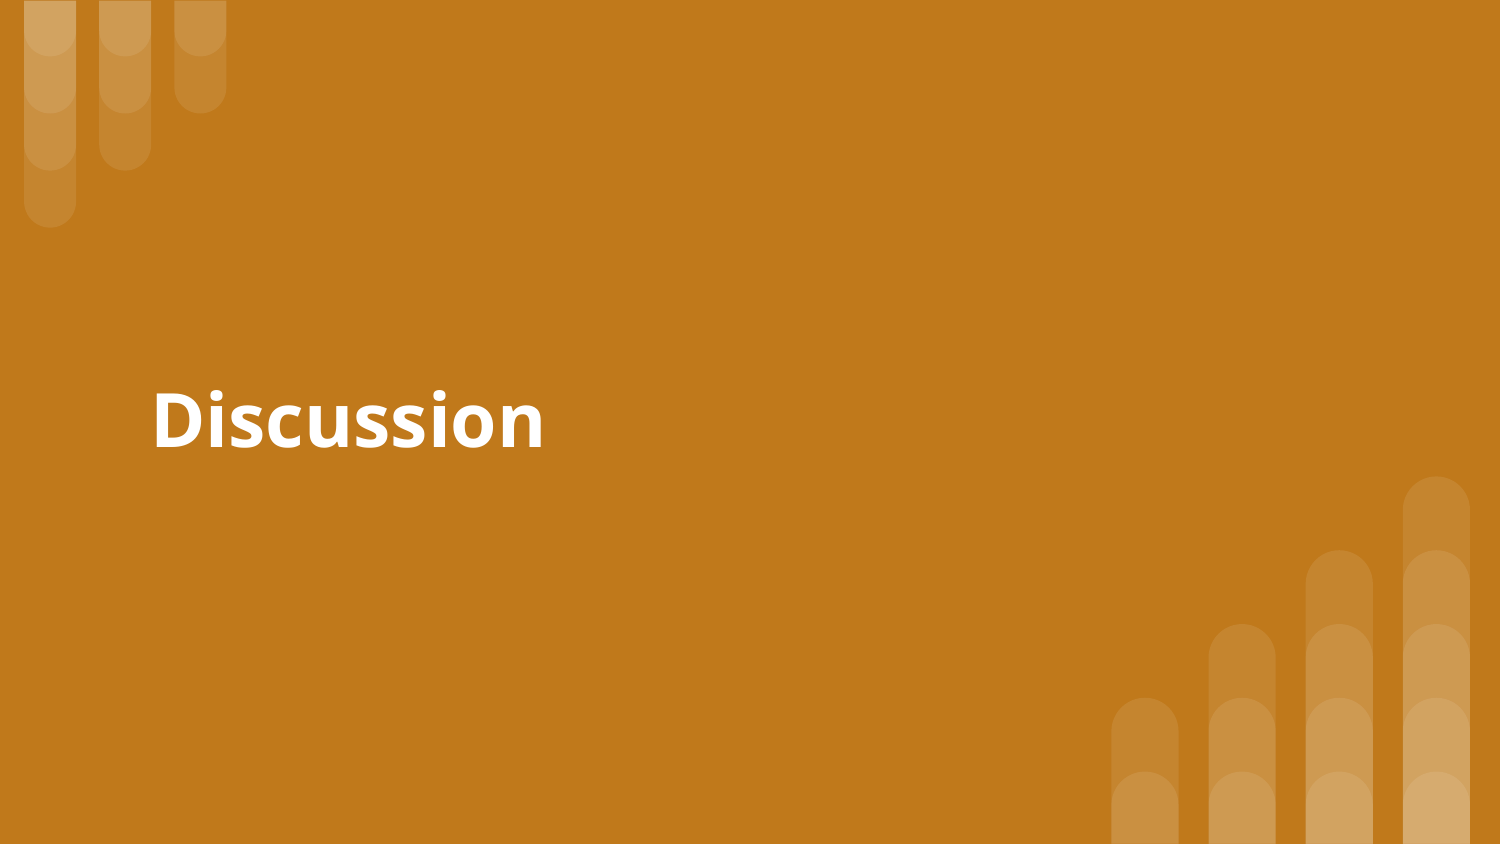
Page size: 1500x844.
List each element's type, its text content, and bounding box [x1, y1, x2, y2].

title Discussion [135, 264, 1097, 572]
